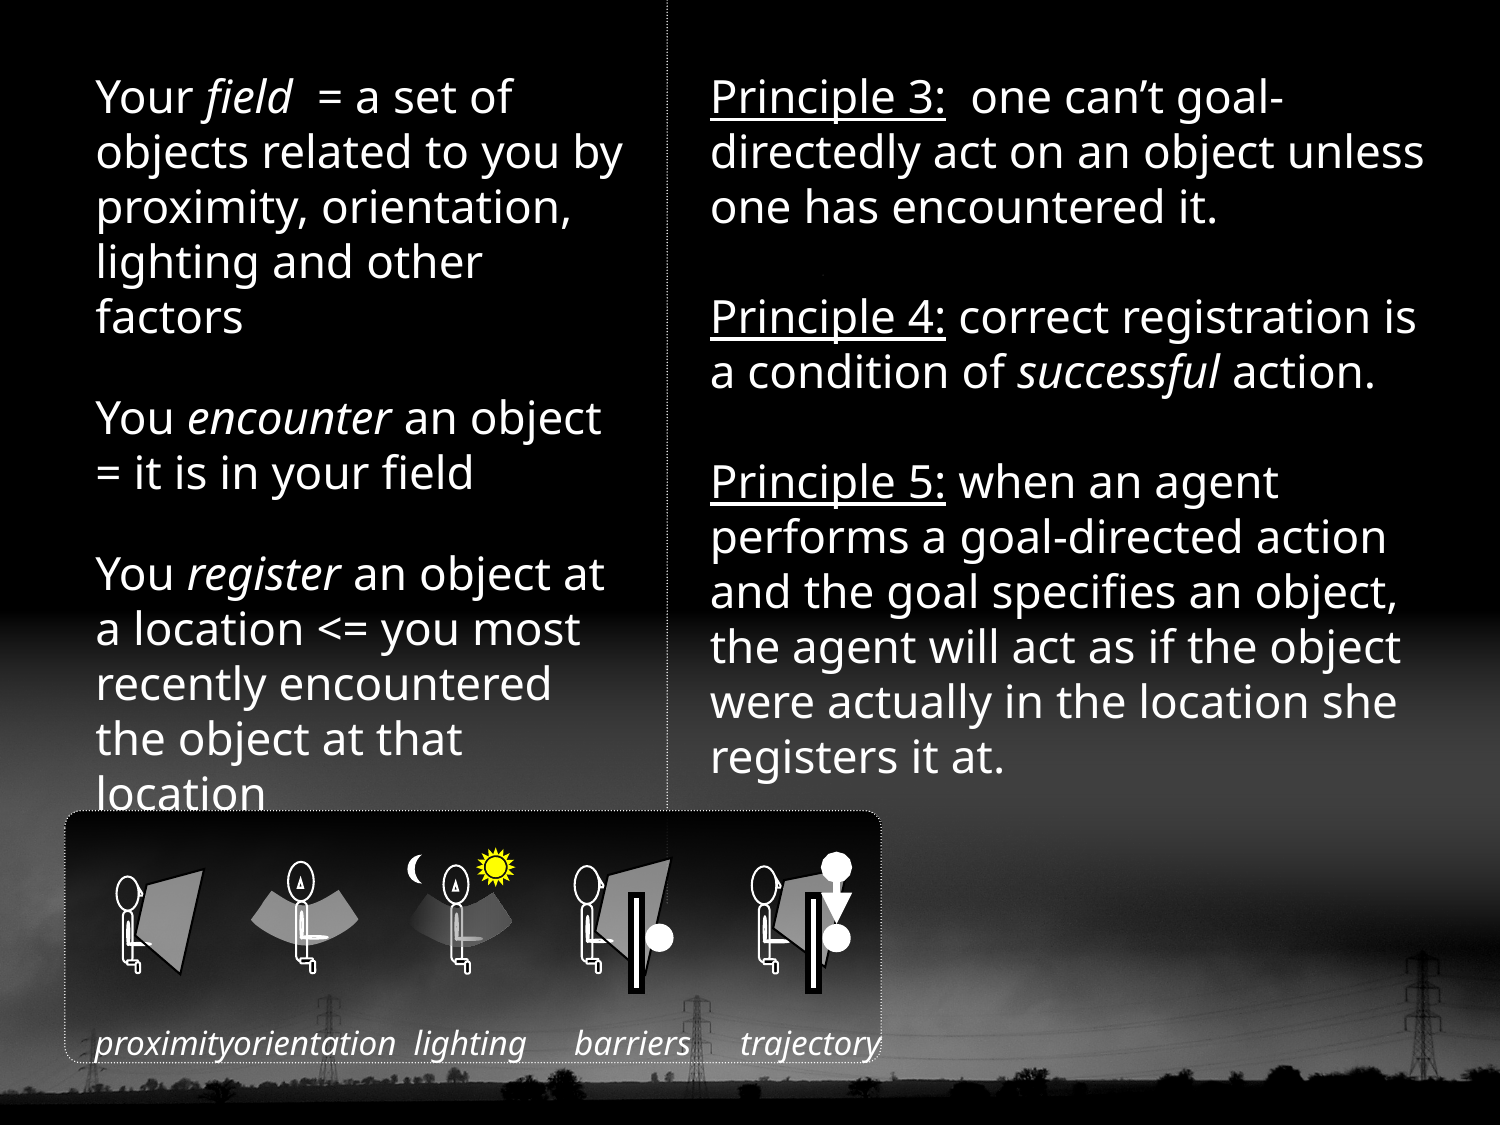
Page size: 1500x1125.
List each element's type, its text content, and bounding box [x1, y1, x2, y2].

picture [0, 242, 1500, 1125]
text_box Principle 3: one can’t goal-directedly act on an object unless one has encountered it. Principle 4: correct registration is a condition of successful action. Principle 5: when an agent performs a goal-directed action and the goal specifies an object, the agent will act as if the object were actually in the location she registers it at. [679, 52, 1459, 241]
text_box Your field = a set of objects related to you by proximity, orientation, lighting and other factors You encounter an object = it is in your field You register an object at a location <= you most recently encountered the object at that location [64, 52, 656, 241]
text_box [64, 810, 893, 1071]
